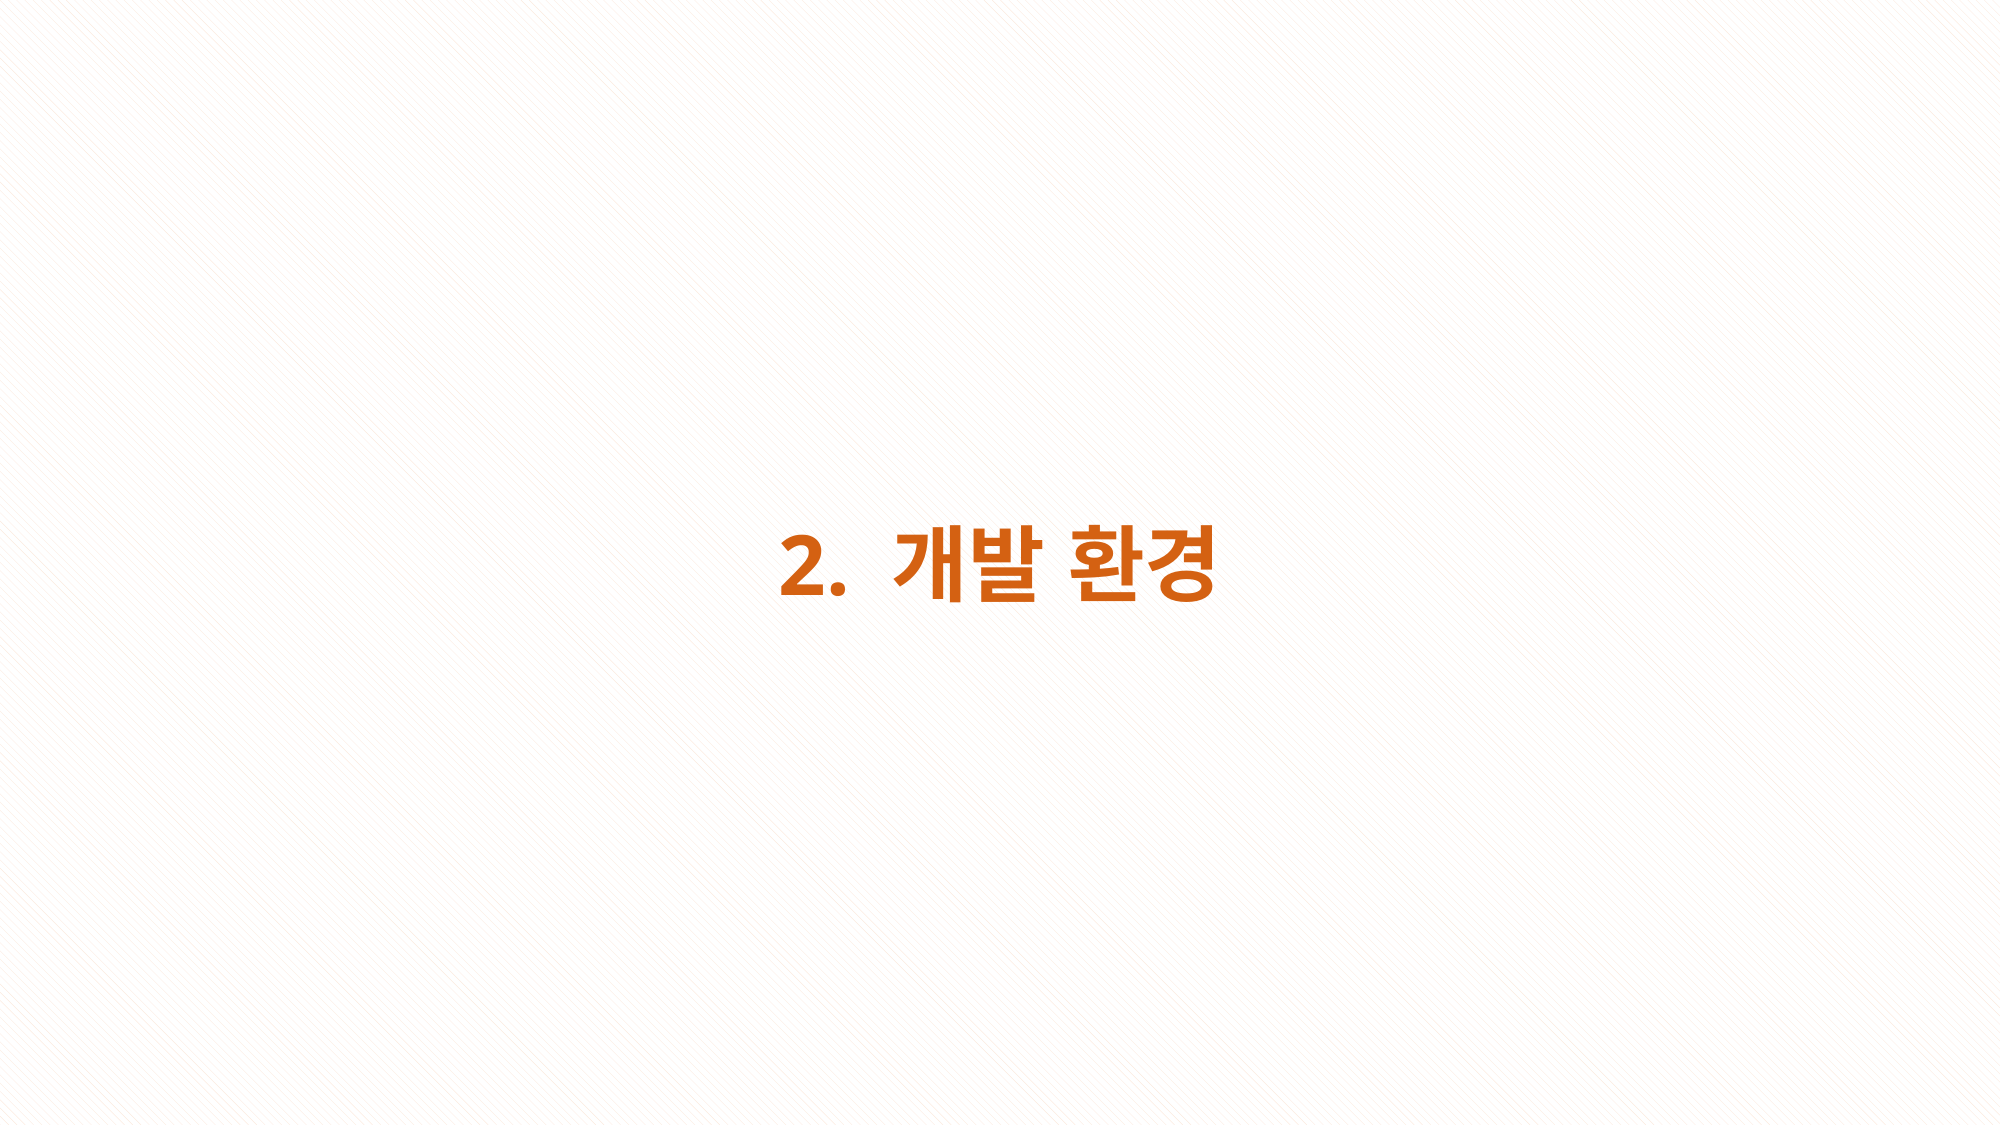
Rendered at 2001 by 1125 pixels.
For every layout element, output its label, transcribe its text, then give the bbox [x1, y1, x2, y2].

text_box 2. 개발 환경 [764, 504, 1236, 620]
